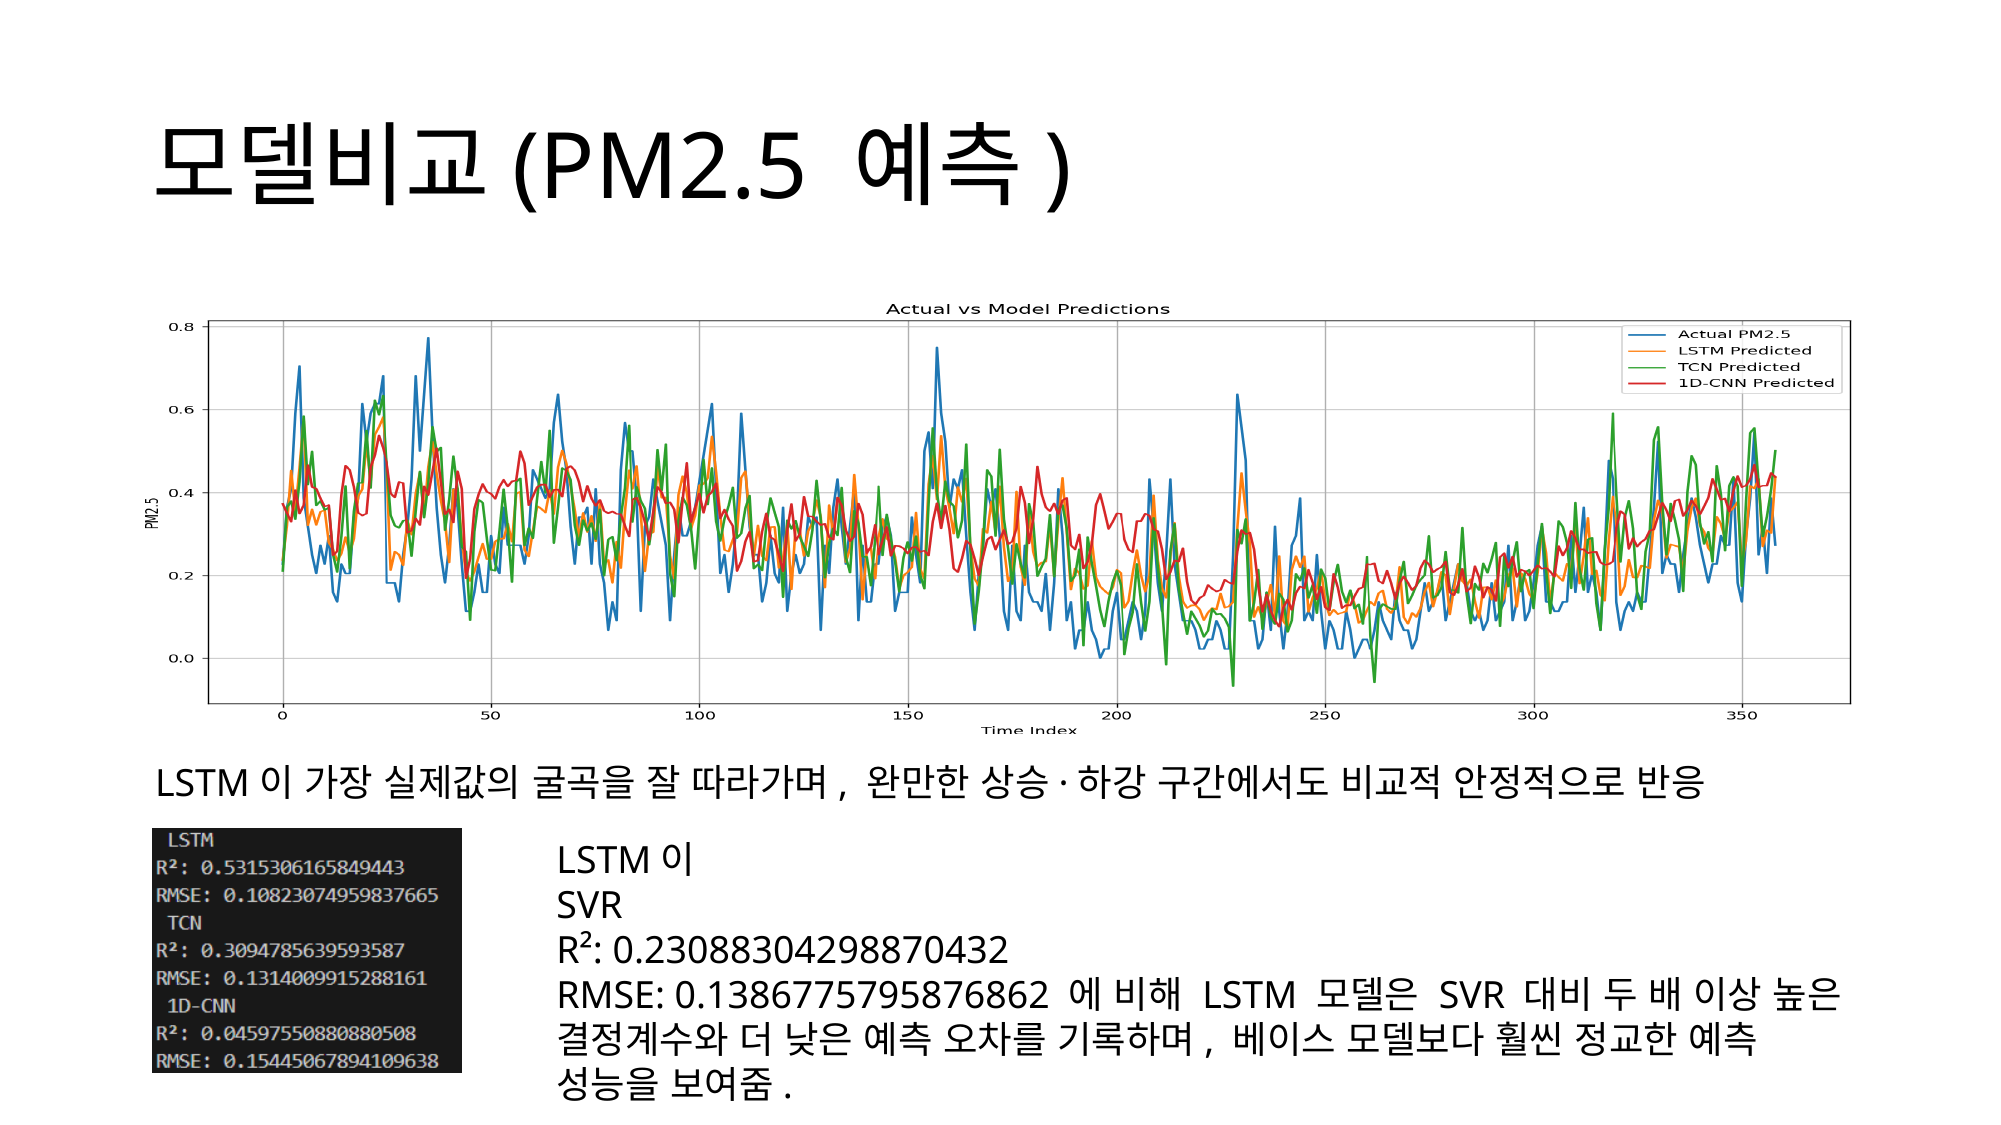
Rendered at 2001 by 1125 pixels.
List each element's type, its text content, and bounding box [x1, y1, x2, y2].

title 모델비교(PM2.5 예측) [137, 59, 1863, 278]
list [139, 298, 1861, 736]
text_box LSTM이 가장 실제값의 굴곡을 잘 따라가며, 완만한 상승·하강 구간에서도 비교적 안정적으로 반응 [140, 751, 1879, 812]
text_box LSTM이 SVR R²: 0.23088304298870432 RMSE: 0.1386775795876862 에 비해 LSTM 모델은 SVR 대비 두 배 이상 높은 결정계수와 더 낮은 예측 오차를 기록하며, 베이스 모델보다 훨씬 정교한 예측 성능을 보여줌. [541, 828, 1879, 1114]
picture [151, 828, 462, 1074]
